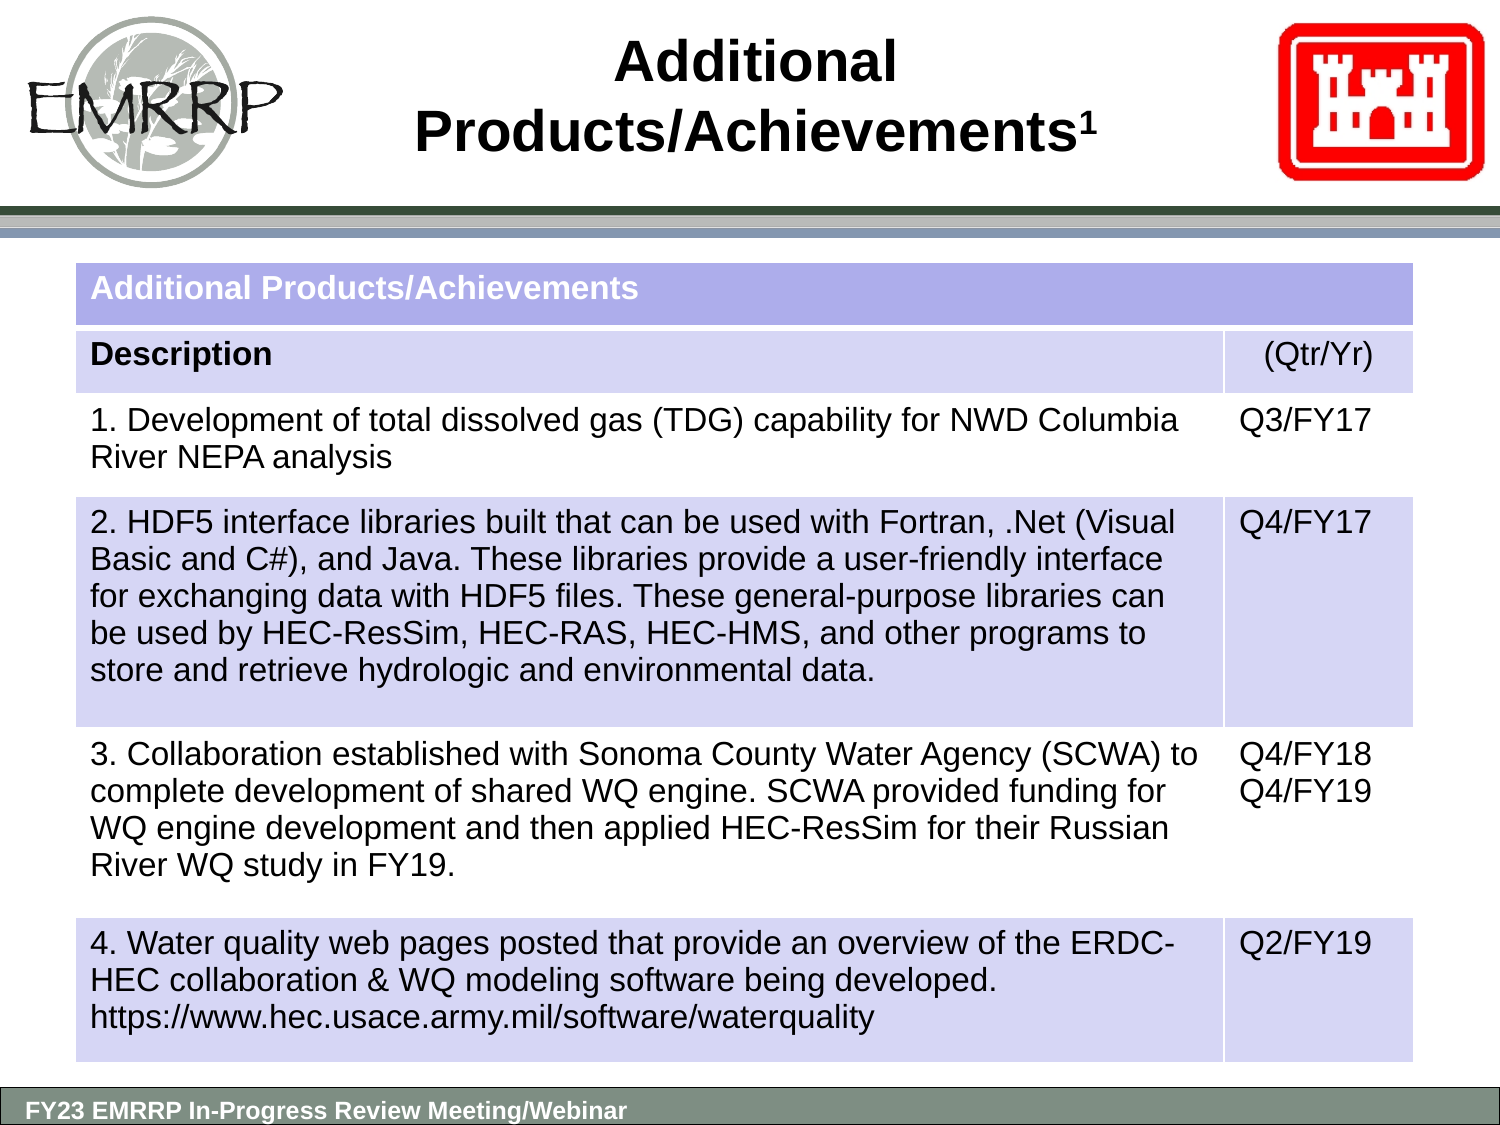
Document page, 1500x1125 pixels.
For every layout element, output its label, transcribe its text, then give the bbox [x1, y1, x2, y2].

table_cell Q2/FY19 [1225, 918, 1413, 1062]
table_cell Description [76, 331, 1223, 393]
table_cell 2. HDF5 interface libraries built that can be used with Fortran, .Net (Visual Basic and C#), and Java. These libraries provide a user-friendly interface for exchanging data with HDF5 files. These general-purpose libraries can be used by HEC-ResSim, HEC-RAS, HEC-HMS, and other programs to store and retrieve hydrologic and environmental data. [76, 497, 1223, 727]
table_cell (Qtr/Yr) [1225, 331, 1413, 393]
picture [0, 206, 1500, 238]
picture [24, 12, 285, 191]
table_cell 1. Development of total dissolved gas (TDG) capability for NWD Columbia River NEPA analysis [76, 395, 1223, 495]
table_cell Q3/FY17 [1225, 395, 1413, 495]
table_cell Q4/FY18 Q4/FY19 [1225, 729, 1413, 916]
title Additional Products/Achievements1 [274, 49, 1238, 178]
table_cell 3. Collaboration established with Sonoma County Water Agency (SCWA) to complete development of shared WQ engine. SCWA provided funding for WQ engine development and then applied HEC-ResSim for their Russian River WQ study in FY19. [76, 729, 1223, 916]
picture [1275, 21, 1488, 183]
table_cell 4. Water quality web pages posted that provide an overview of the ERDC-HEC collaboration & WQ modeling software being developed. https://www.hec.usace.army.mil/software/waterquality [76, 918, 1223, 1062]
table_header Additional Products/Achievements [76, 263, 1413, 325]
table_cell Q4/FY17 [1225, 497, 1413, 727]
